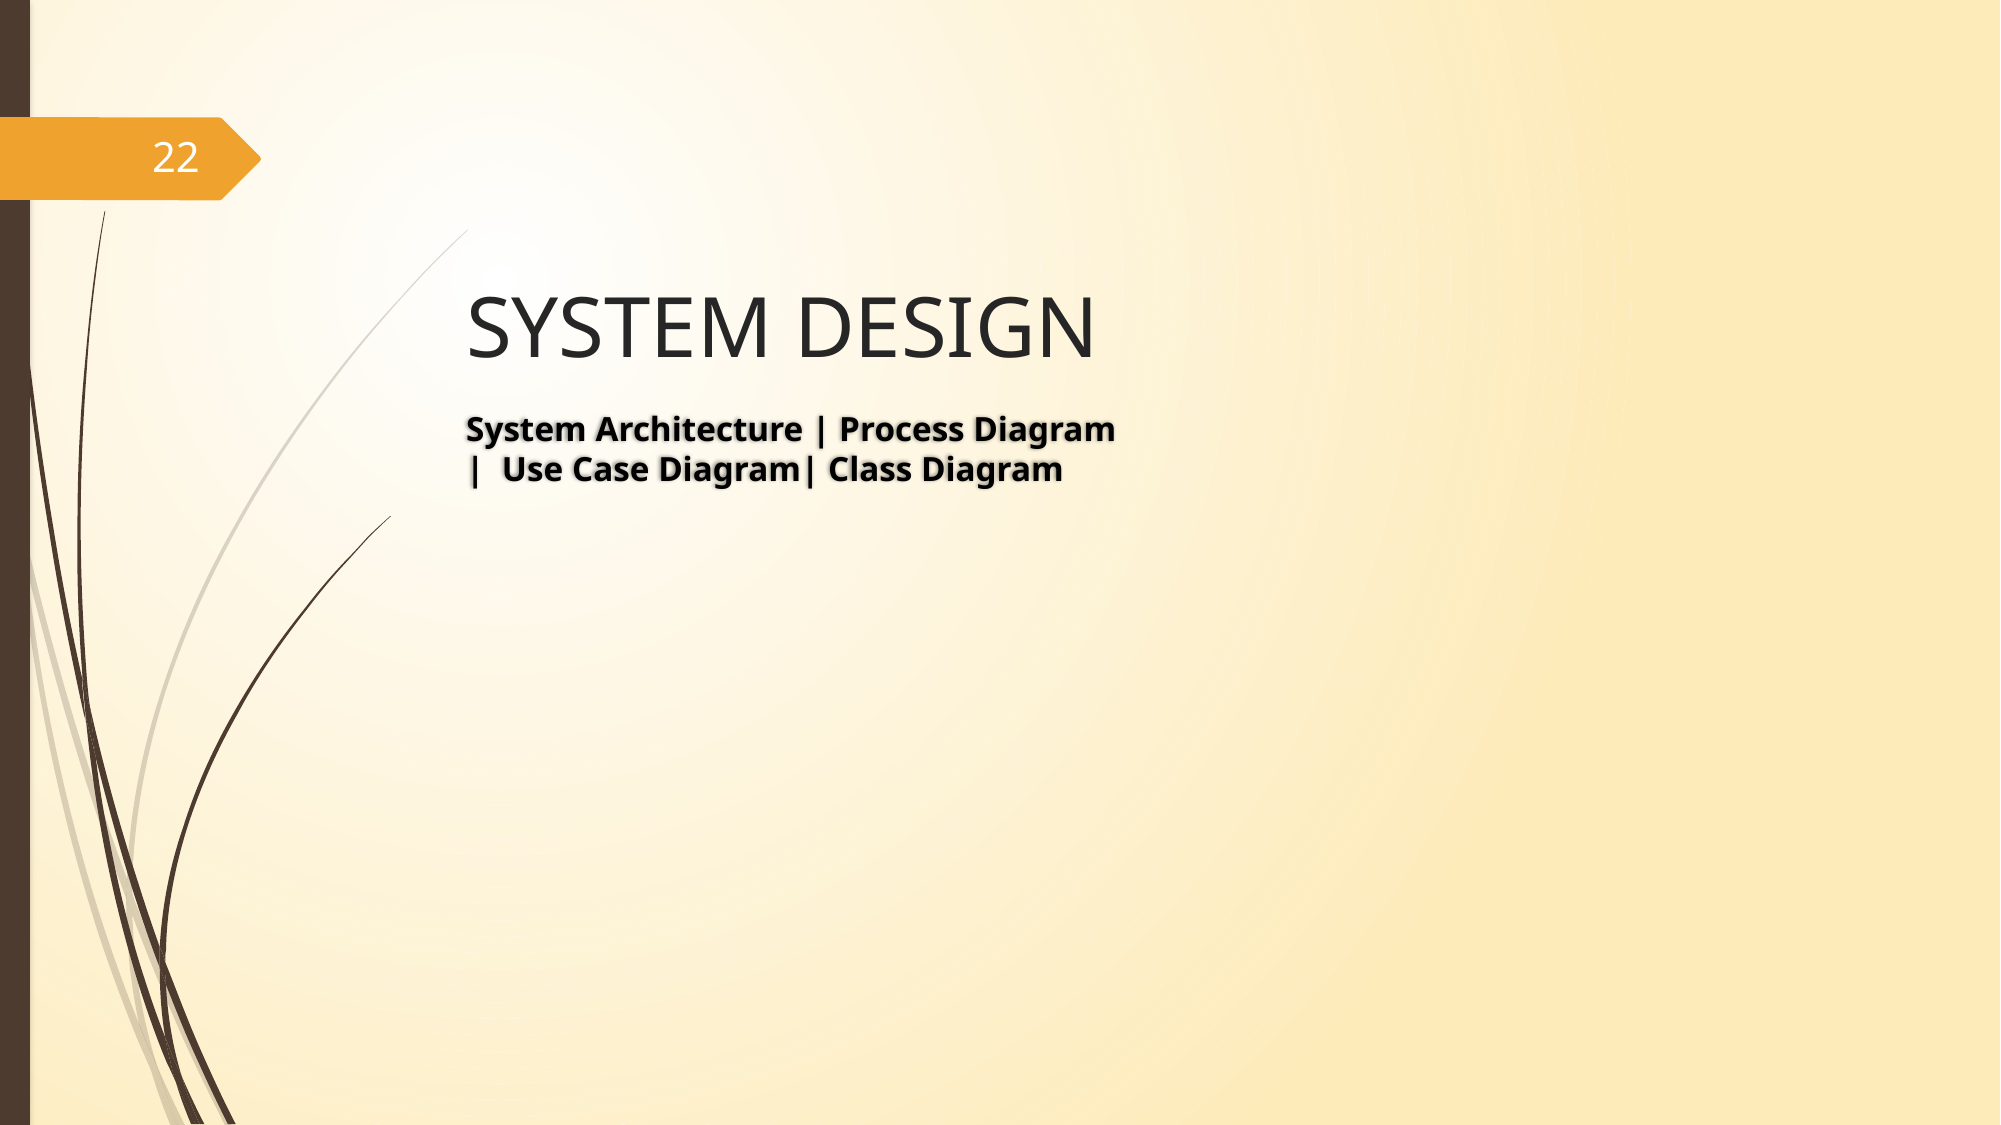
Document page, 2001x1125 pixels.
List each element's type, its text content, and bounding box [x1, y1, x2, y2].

slide_number 22 [87, 129, 216, 190]
text_box System Architecture | Process Diagram | Use Case Diagram| Class Diagram [451, 400, 1150, 622]
title SYSTEM DESIGN [451, 266, 1392, 388]
